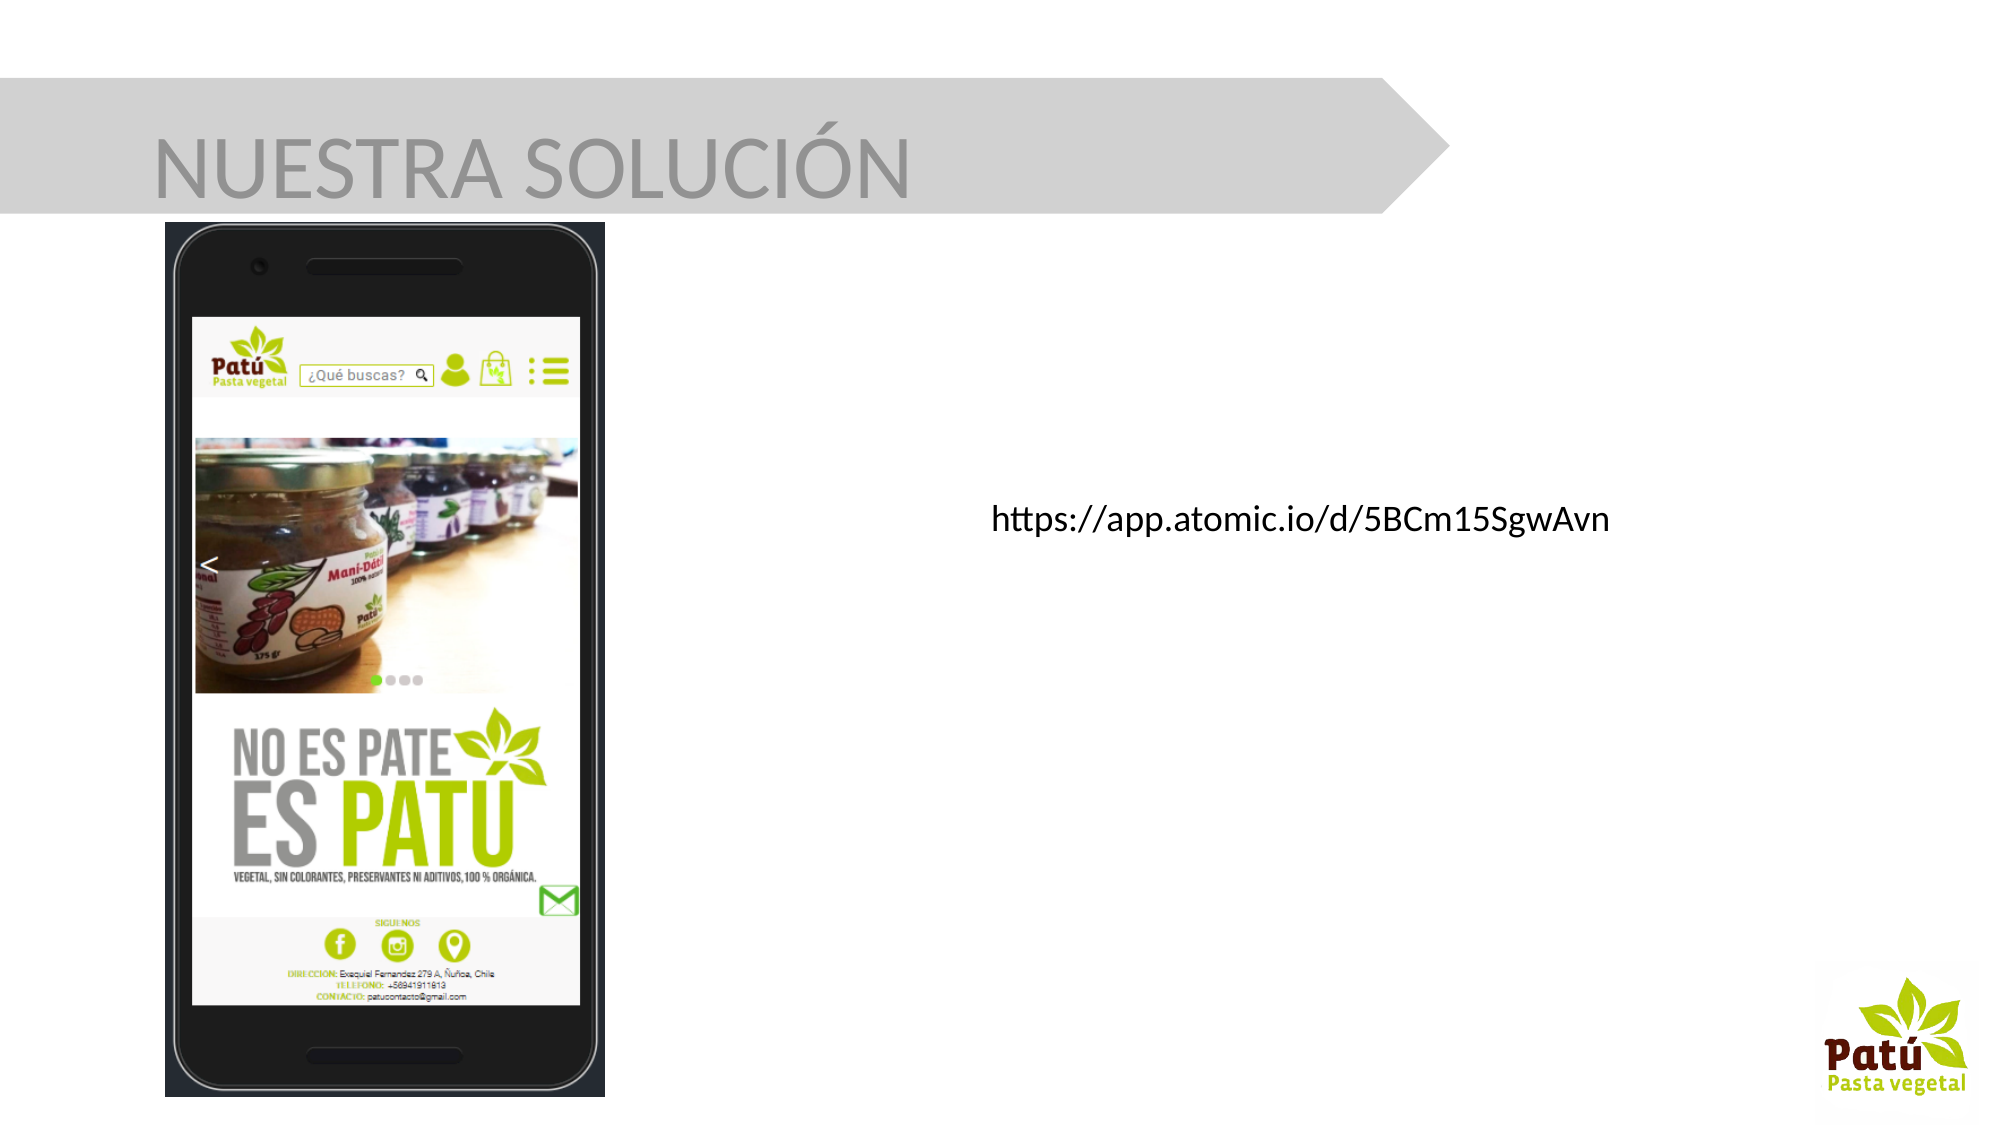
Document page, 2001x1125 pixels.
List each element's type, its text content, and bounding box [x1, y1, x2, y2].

text_box https://app.atomic.io/d/5BCm15SgwAvn [976, 486, 1646, 547]
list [165, 223, 605, 1097]
title NUESTRA SOLUCIÓN [137, 59, 1863, 278]
text_box [0, 77, 1450, 214]
picture [1815, 961, 1979, 1125]
